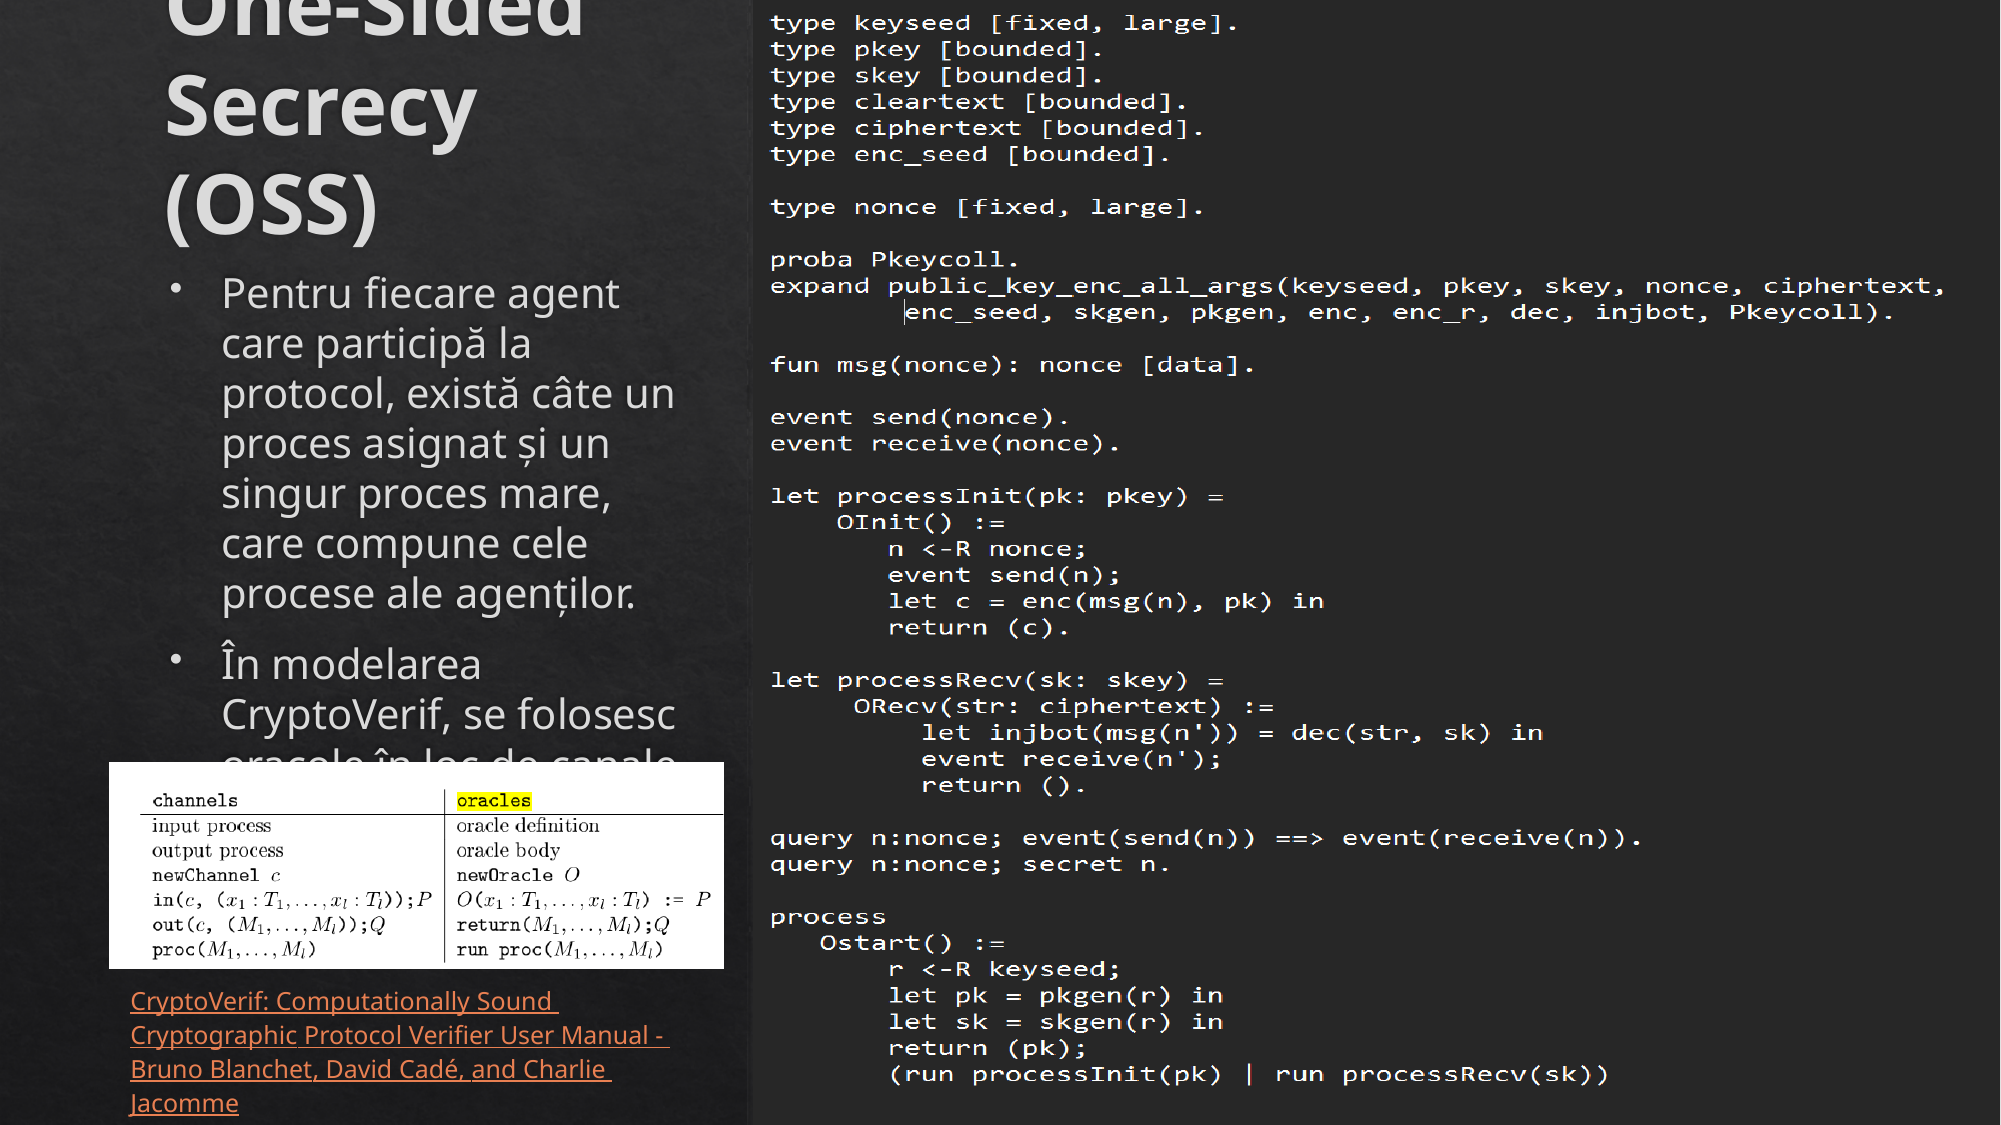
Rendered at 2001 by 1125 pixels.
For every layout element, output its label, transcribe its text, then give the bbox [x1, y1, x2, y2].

picture [746, 0, 2000, 1125]
title One-Sided Secrecy (OSS) [149, 99, 729, 260]
text_box CryptoVerif: Computationally Sound Cryptographic Protocol Verifier User Manual - Bruno Blanchet, David Cadé, and Charlie Jacomme [115, 981, 718, 1125]
picture [109, 762, 724, 970]
